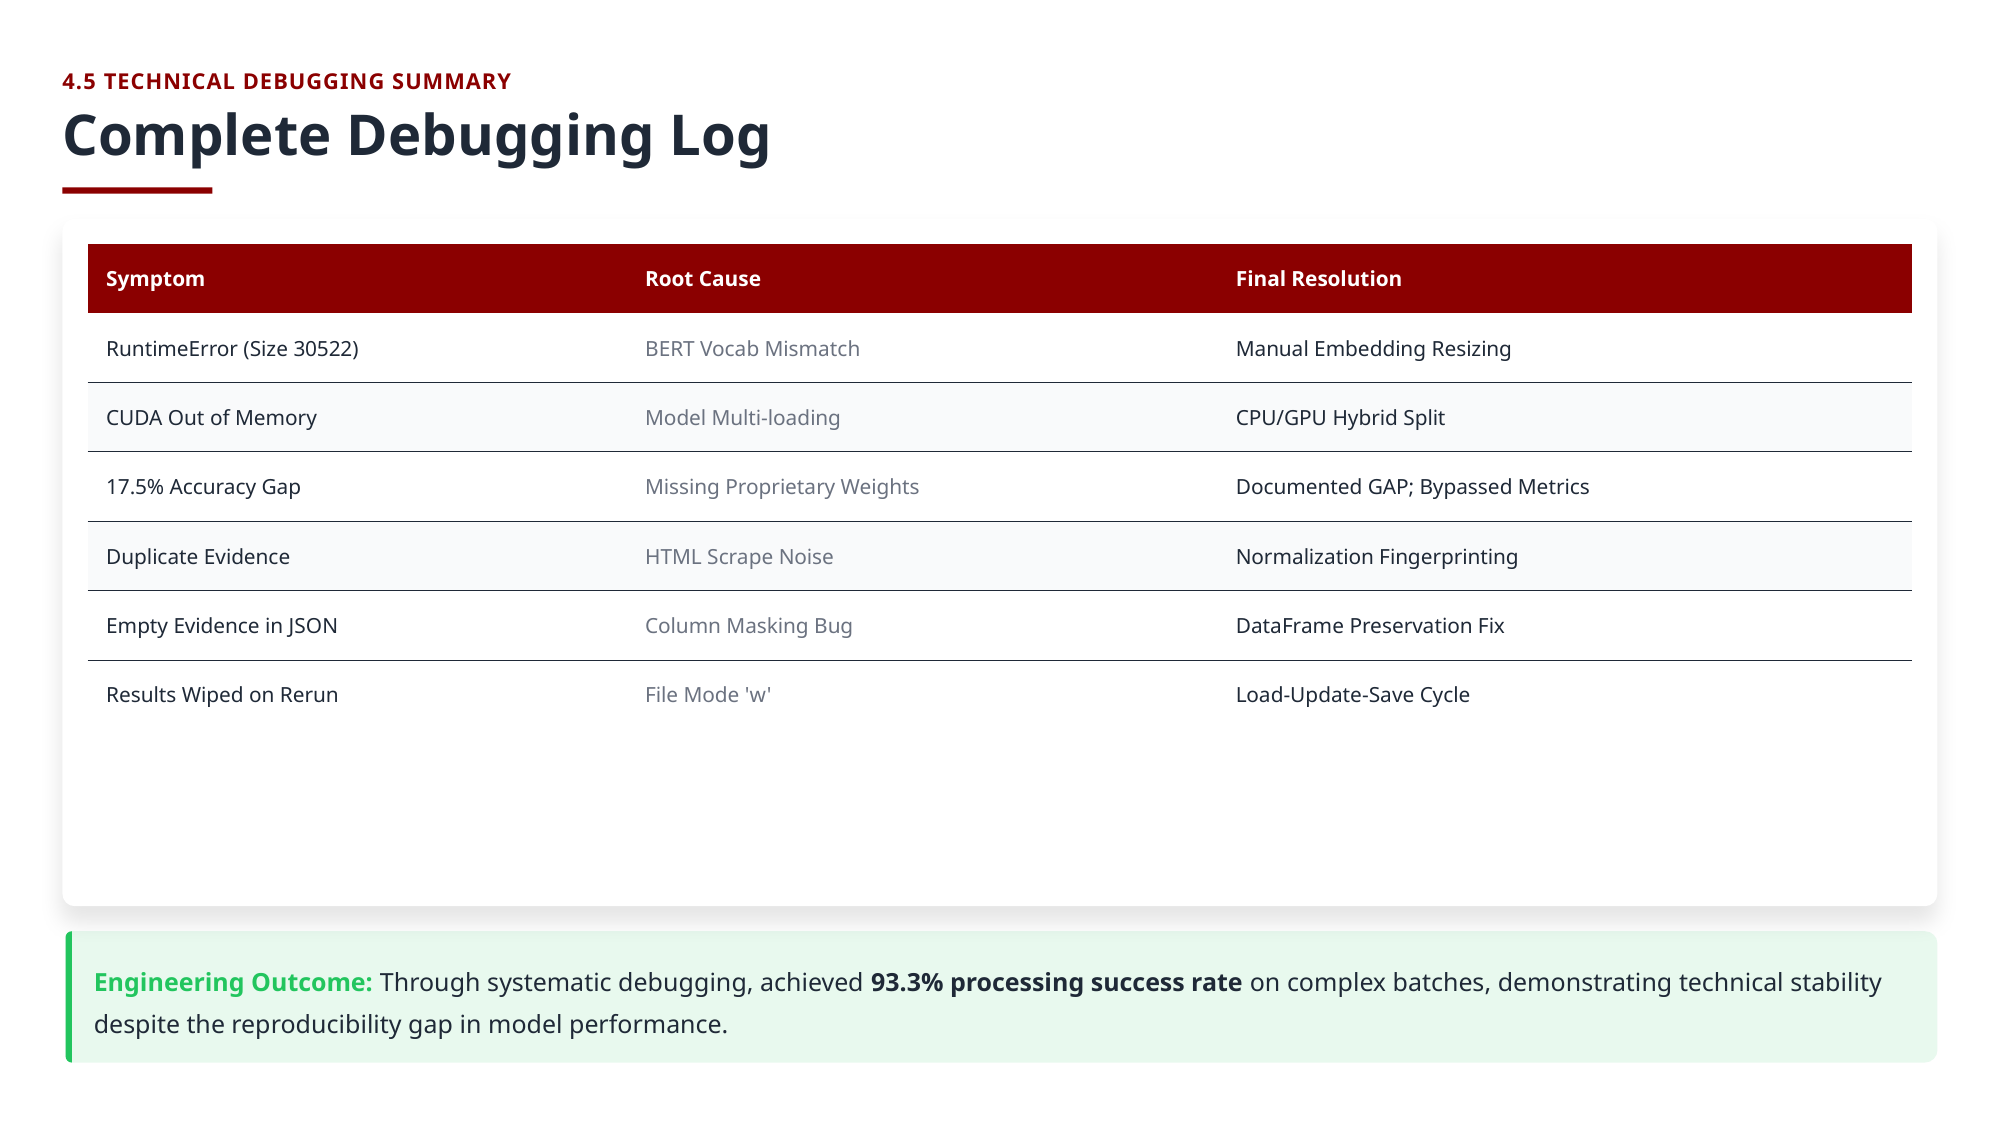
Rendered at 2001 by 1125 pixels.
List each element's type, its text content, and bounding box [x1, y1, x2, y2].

table_cell BERT Vocab Mismatch [627, 313, 1217, 382]
text_box [62, 187, 213, 194]
text_box Engineering Outcome: Through systematic debugging, achieved 93.3% processing success rate on complex batches, demonstrating technical stability despite the reproducibility gap in model performance. [93, 956, 1925, 1038]
text_box [72, 931, 1938, 1063]
text_box Complete Debugging Log [62, 106, 1966, 169]
table_header Symptom [88, 244, 627, 313]
table_cell Normalization Fingerprinting [1217, 522, 1912, 590]
table_cell File Mode 'w' [627, 661, 1217, 730]
table_cell Column Masking Bug [627, 591, 1217, 660]
table_cell Model Multi-loading [627, 383, 1217, 451]
table_cell Manual Embedding Resizing [1217, 313, 1912, 382]
table_cell Duplicate Evidence [88, 522, 627, 590]
table_cell DataFrame Preservation Fix [1217, 591, 1912, 660]
text_box [65, 931, 72, 1063]
table_cell HTML Scrape Noise [627, 522, 1217, 590]
table_cell Missing Proprietary Weights [627, 452, 1217, 521]
table_header Final Resolution [1217, 244, 1912, 313]
table_cell RuntimeError (Size 30522) [88, 313, 627, 382]
table_cell CUDA Out of Memory [88, 383, 627, 451]
table_cell 17.5% Accuracy Gap [88, 452, 627, 521]
table_cell Load-Update-Save Cycle [1217, 661, 1912, 730]
table_cell Empty Evidence in JSON [88, 591, 627, 660]
table_cell CPU/GPU Hybrid Split [1217, 383, 1912, 451]
table_header Root Cause [627, 244, 1217, 313]
text_box 4.5 TECHNICAL DEBUGGING SUMMARY [62, 62, 1949, 94]
text_box [62, 218, 1938, 907]
table_cell Documented GAP; Bypassed Metrics [1217, 452, 1912, 521]
table_cell Results Wiped on Rerun [88, 661, 627, 730]
